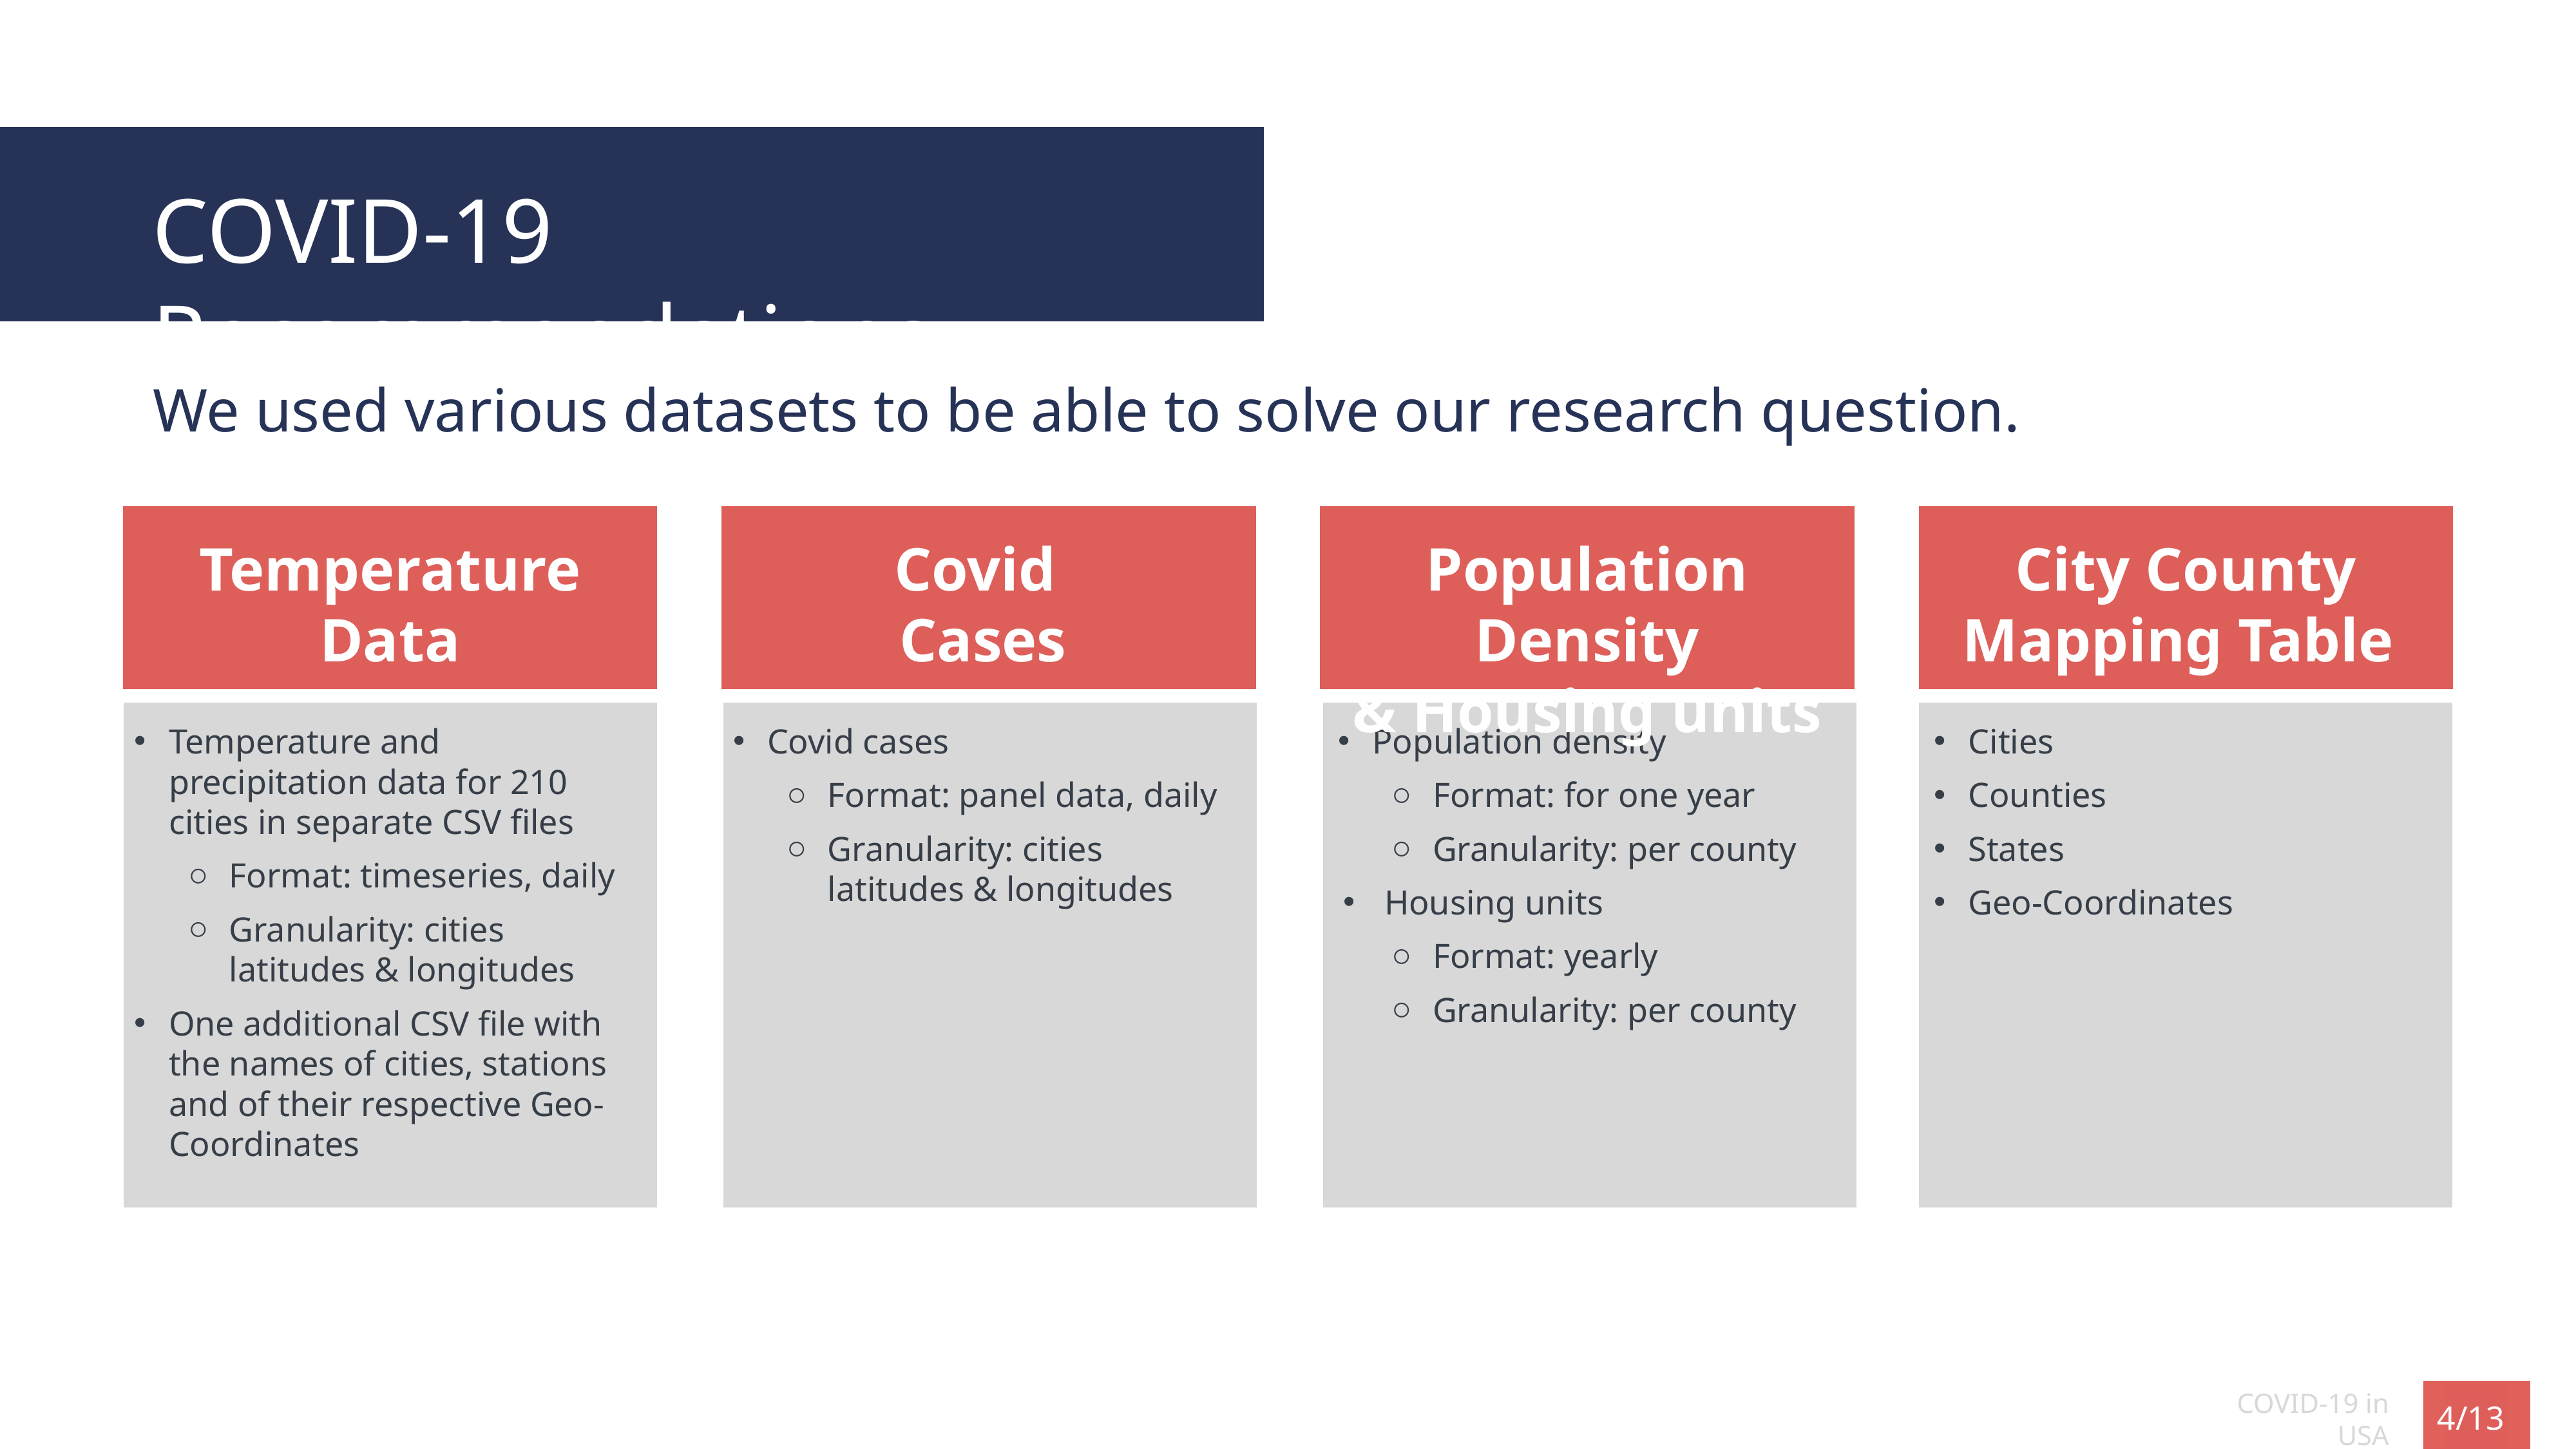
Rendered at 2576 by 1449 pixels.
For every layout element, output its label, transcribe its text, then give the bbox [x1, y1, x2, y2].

text_box [723, 1180, 1257, 1208]
text_box [122, 1180, 658, 1208]
text_box [1322, 1180, 1857, 1208]
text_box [0, 126, 1264, 322]
text_box We used various datasets to be able to solve our research question. [142, 368, 2318, 450]
text_box [1918, 1180, 2454, 1208]
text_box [122, 506, 2454, 1173]
